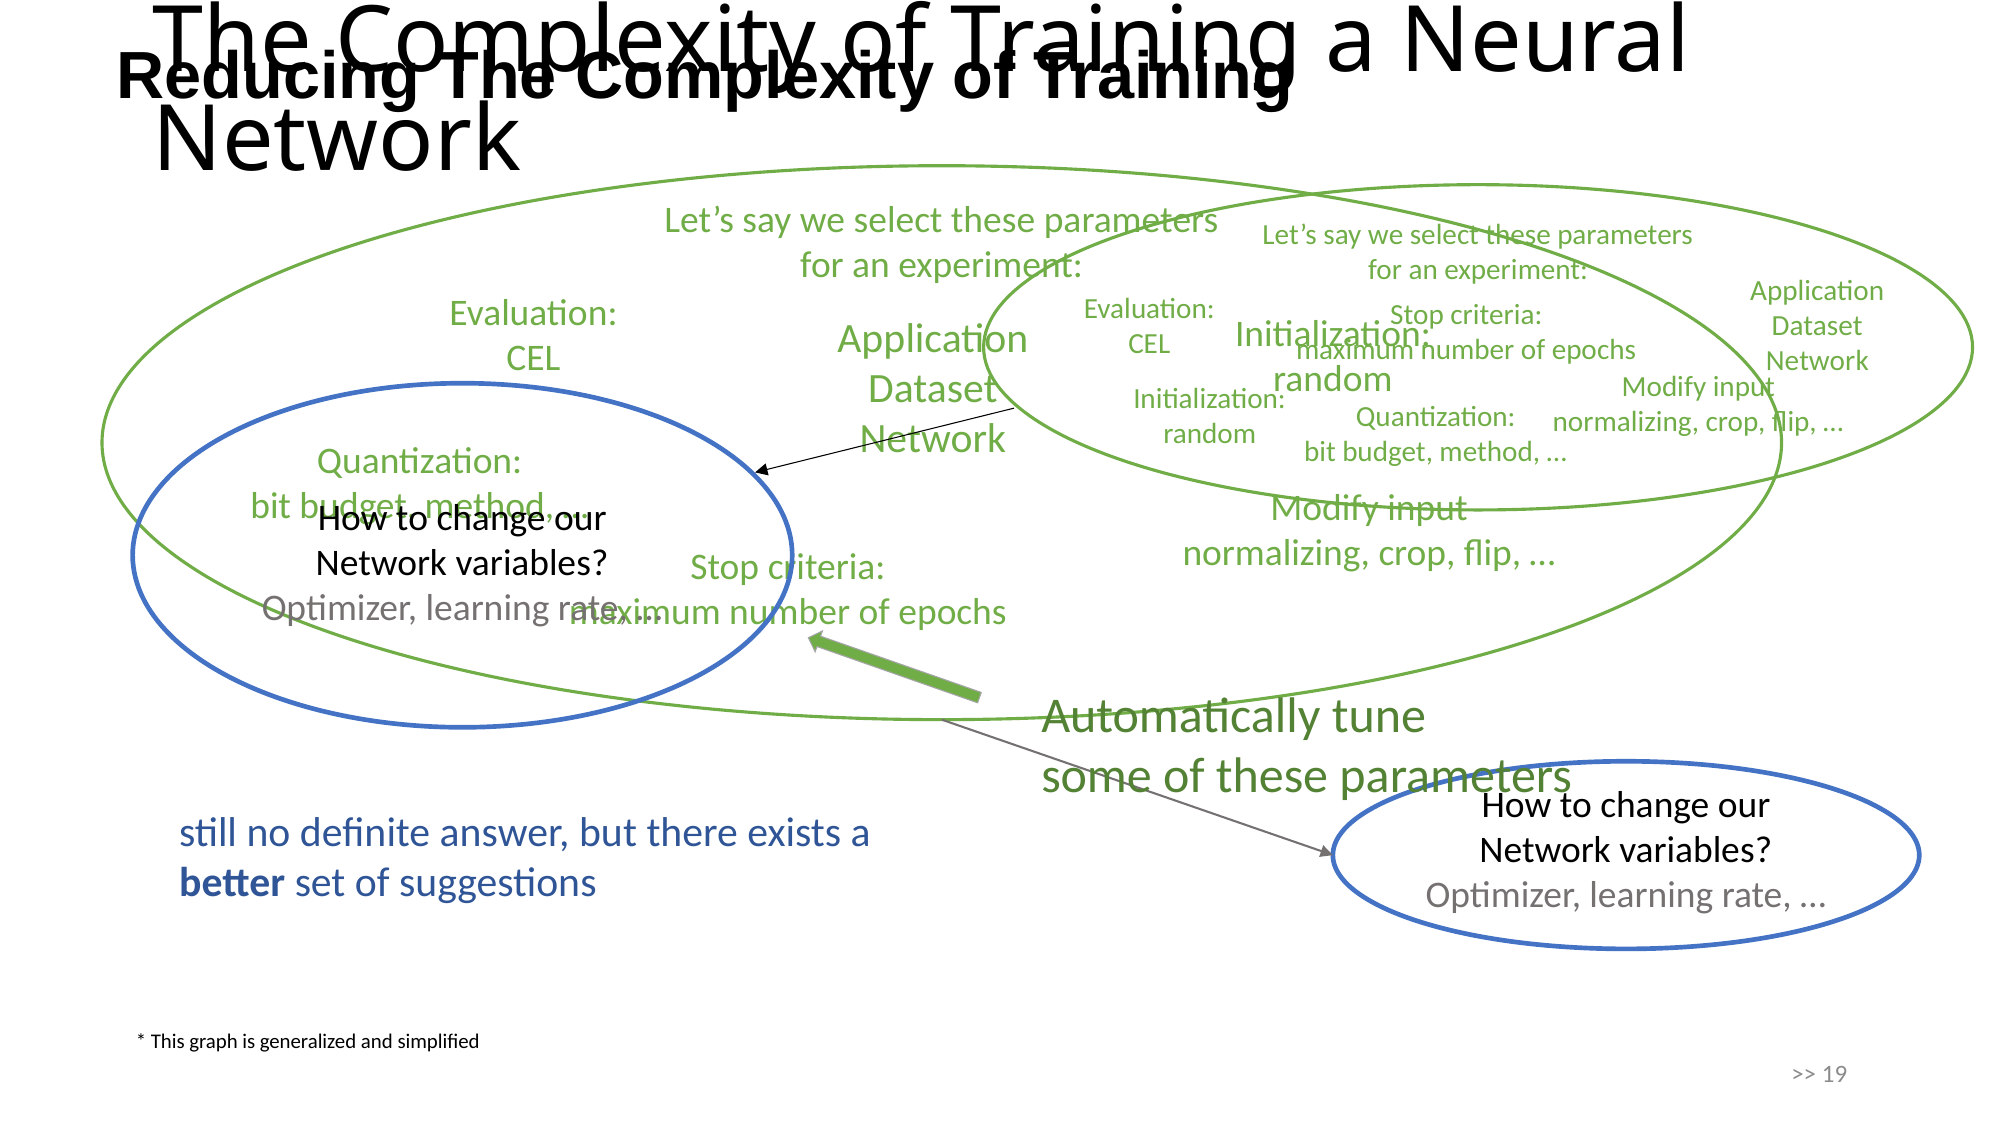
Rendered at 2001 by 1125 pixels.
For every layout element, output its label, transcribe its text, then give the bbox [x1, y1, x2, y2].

text_box Quantization: bit budget, method, … [1289, 390, 1583, 475]
title The Complexity of Training a Neural Network [137, 0, 1863, 200]
slide_number >> 19 [1412, 1042, 1863, 1103]
text_box Application Dataset Network [1735, 264, 1900, 384]
text_box * This graph is generalized and simplified [121, 1020, 495, 1061]
text_box [1588, 760, 1769, 772]
text_box [807, 629, 982, 704]
text_box Let’s say we select these parameters for an experiment: [986, 183, 1974, 511]
text_box Modify input normalizing, crop, flip, … [1537, 359, 1859, 445]
text_box Evaluation: CEL [960, 281, 1339, 367]
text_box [941, 719, 1333, 856]
text_box Modify input normalizing, crop, flip, … [1167, 476, 1571, 581]
text_box Reducing The Complexity of Training [101, 34, 1831, 117]
text_box Initialization: random [1118, 372, 1301, 457]
text_box [1331, 810, 1410, 920]
text_box Evaluation: CEL [344, 280, 723, 386]
text_box How to change our Network variables? Optimizer, learning rate, … [1410, 772, 1842, 923]
text_box Stop criteria: maximum number of epochs [753, 534, 1022, 640]
text_box Automatically tune some of these parameters [1026, 675, 1588, 810]
text_box How to change our Network variables? Optimizer, learning rate, … [246, 485, 678, 635]
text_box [755, 408, 1015, 473]
text_box [131, 382, 794, 729]
text_box Application Dataset Network [822, 303, 1044, 469]
text_box Stop criteria: maximum number of epochs [1281, 288, 1652, 373]
text_box still no definite answer, but there exists a better set of suggestions [164, 797, 939, 912]
text_box [1420, 923, 1832, 950]
text_box Let’s say we select these parameters for an experiment: [100, 164, 1776, 721]
text_box [1842, 790, 1921, 920]
